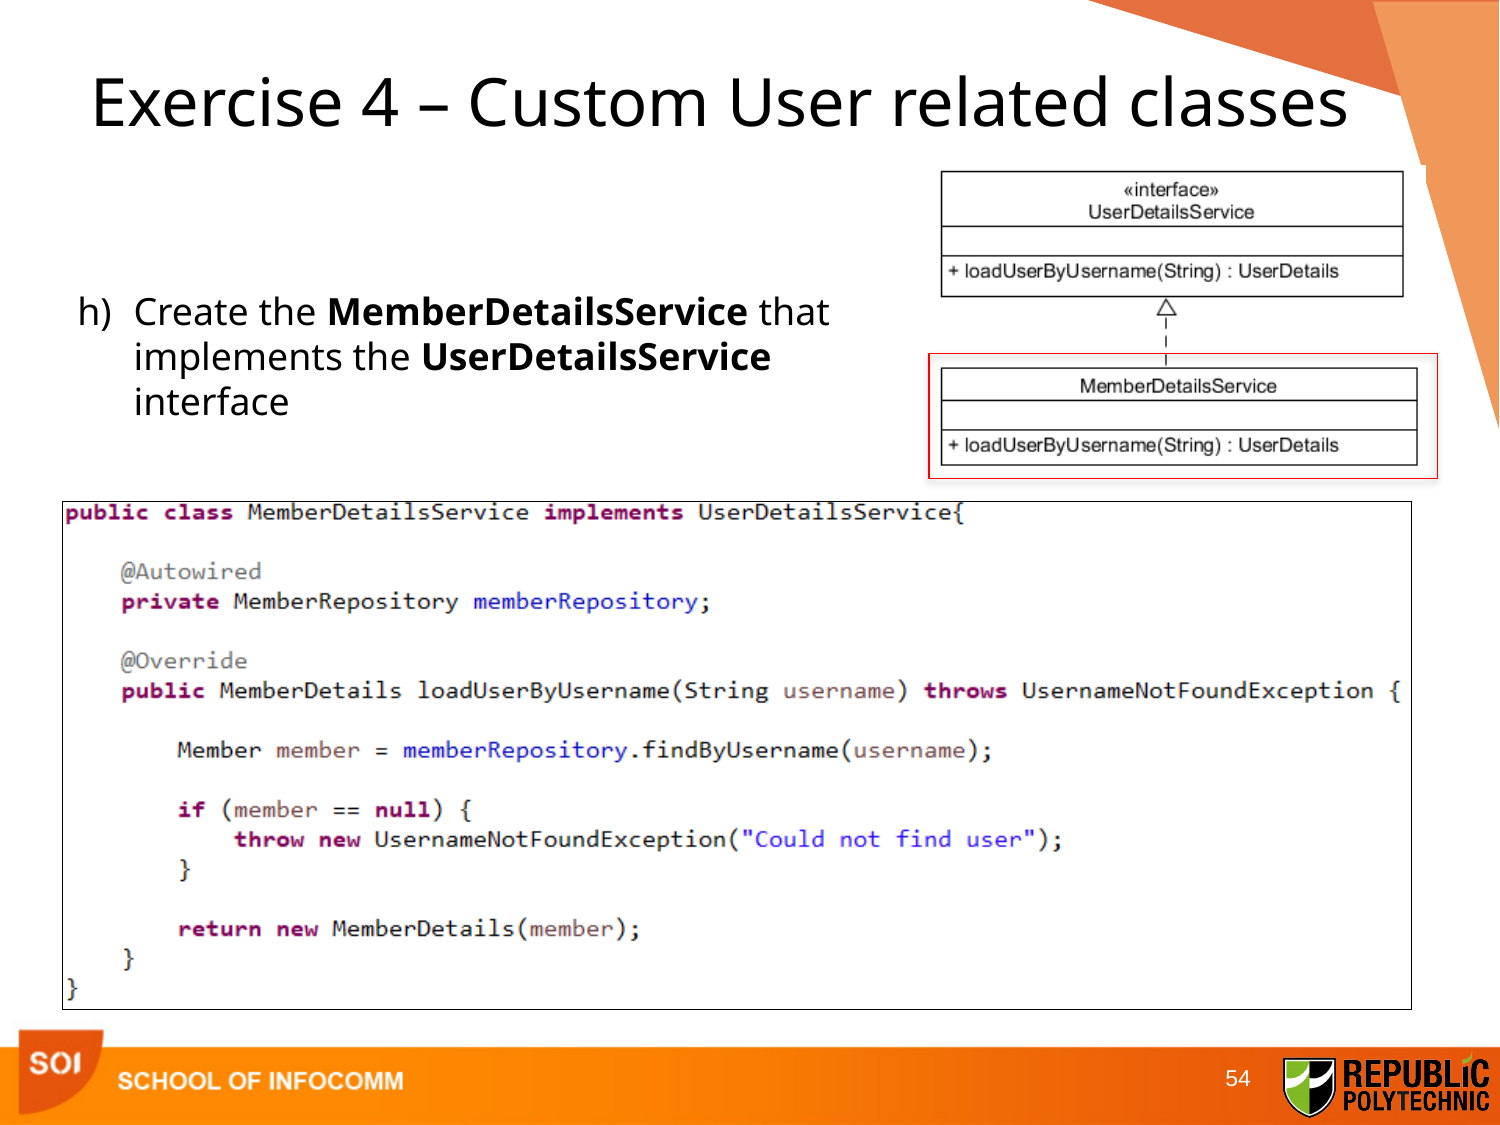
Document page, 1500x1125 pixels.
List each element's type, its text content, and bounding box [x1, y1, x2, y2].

title Exercise 4 – Custom User related classes [76, 52, 1411, 178]
slide_number 54 [1210, 1056, 1500, 1117]
picture [0, 0, 1500, 1125]
list Create the MemberDetailsService that implements the UserDetailsService interface [62, 280, 913, 501]
text_box [1432, 353, 1438, 479]
